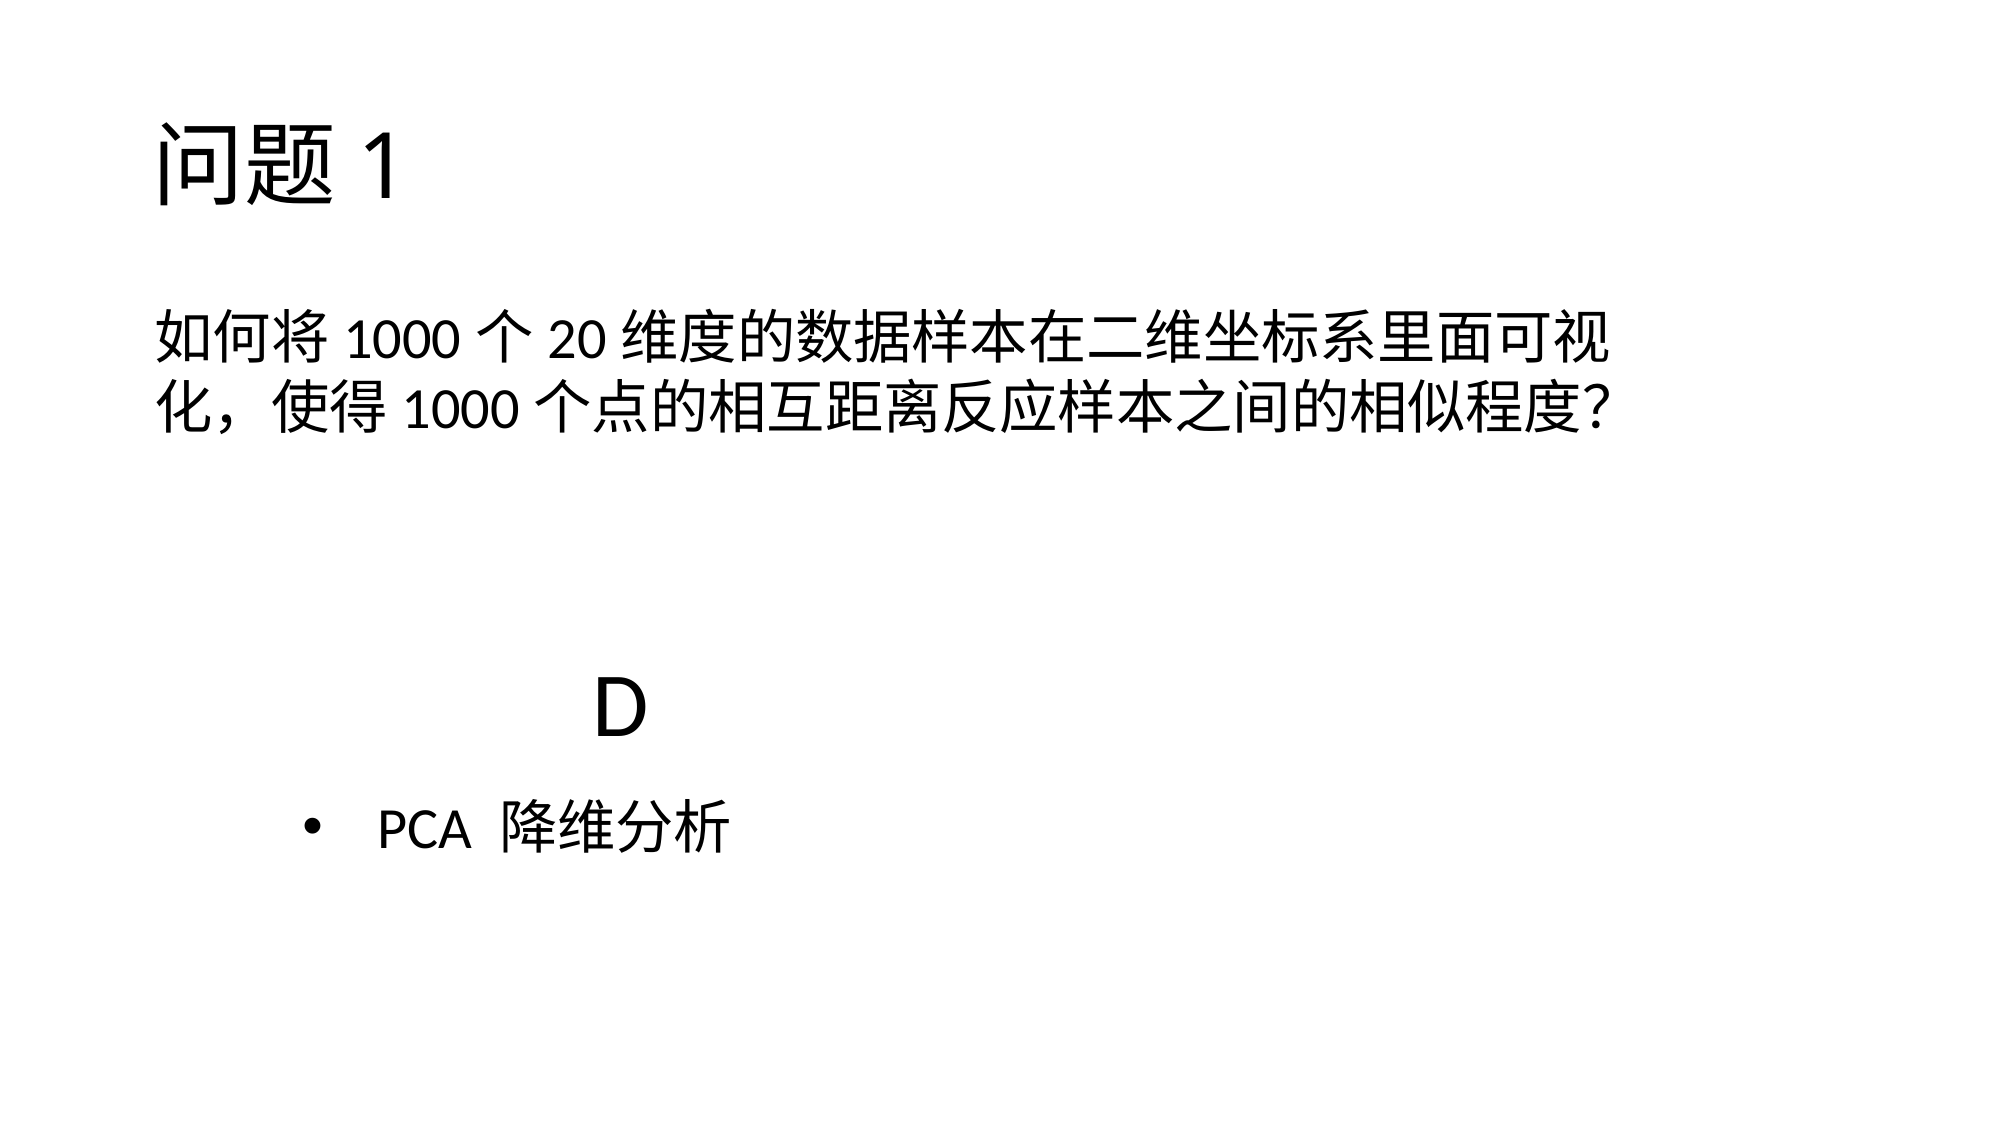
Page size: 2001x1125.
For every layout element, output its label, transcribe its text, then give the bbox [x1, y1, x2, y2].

text_box 如何将1000个20维度的数据样本在二维坐标系里面可视化，使得1000个点的相互距离反应样本之间的相似程度？ [65, 292, 1665, 448]
title 问题1 [137, 59, 1863, 278]
text_box PCA 降维分析 [212, 783, 1213, 868]
